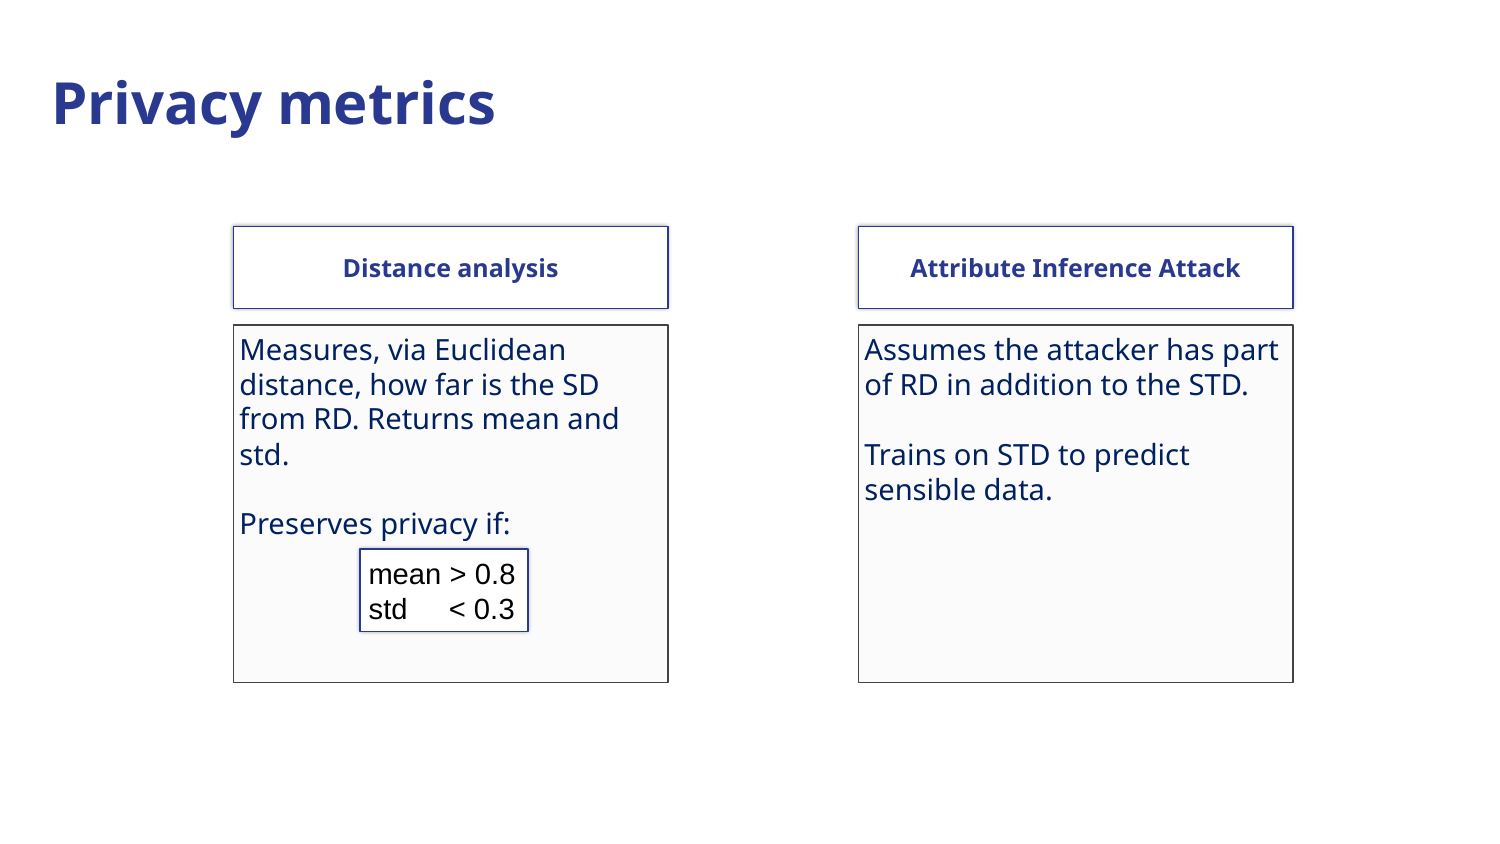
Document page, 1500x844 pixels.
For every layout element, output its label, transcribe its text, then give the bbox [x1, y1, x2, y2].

text_box Measures, via Euclidean distance, how far is the SD from RD. Returns mean and std. Preserves privacy if: [233, 324, 669, 683]
text_box Assumes the attacker has part of RD in addition to the STD. Trains on STD to predict sensible data. [858, 324, 1294, 683]
text_box Distance analysis [233, 226, 669, 309]
text_box mean > 0.8 std < 0.3 [360, 549, 529, 632]
title Privacy metrics [51, 66, 1449, 167]
text_box Attribute Inference Attack [858, 226, 1294, 309]
